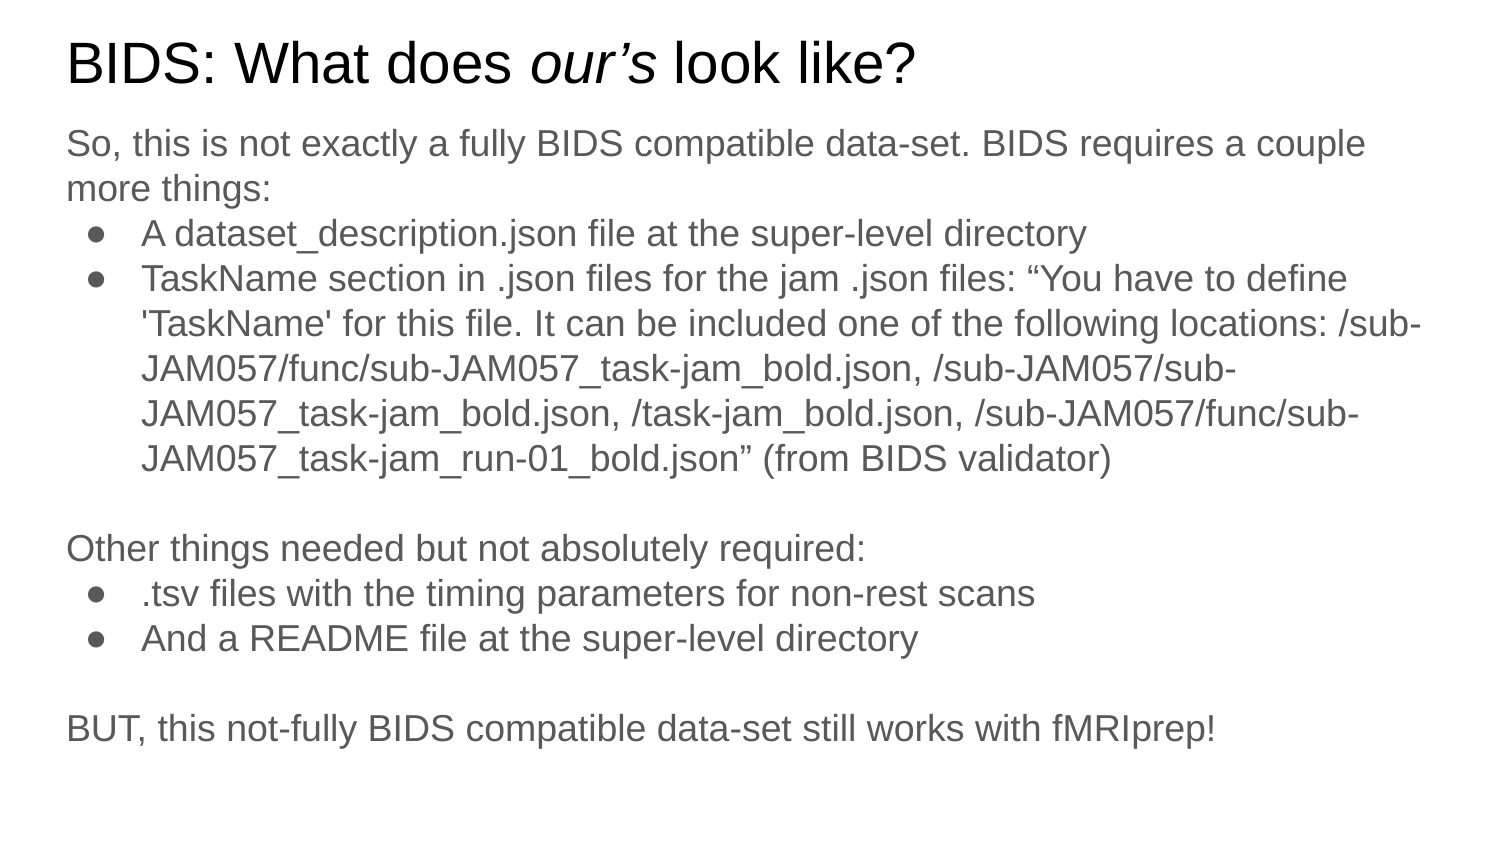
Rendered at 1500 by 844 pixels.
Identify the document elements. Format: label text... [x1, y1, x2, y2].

list So, this is not exactly a fully BIDS compatible data-set. BIDS requires a couple more things: A dataset_description.json file at the super-level directory TaskName section in .json files for the jam .json files: “You have to define 'TaskName' for this file. It can be included one of the following locations: /sub-JAM057/func/sub-JAM057_task-jam_bold.json, /sub-JAM057/sub-JAM057_task-jam_bold.json, /task-jam_bold.json, /sub-JAM057/func/sub-JAM057_task-jam_run-01_bold.json” (from BIDS validator) Other things needed but not absolutely required: .tsv files with the timing parameters for non-rest scans And a README file at the super-level directory BUT, this not-fully BIDS compatible data-set still works with fMRIprep! [51, 104, 1449, 822]
title BIDS: What does our’s look like? [51, 10, 1449, 104]
